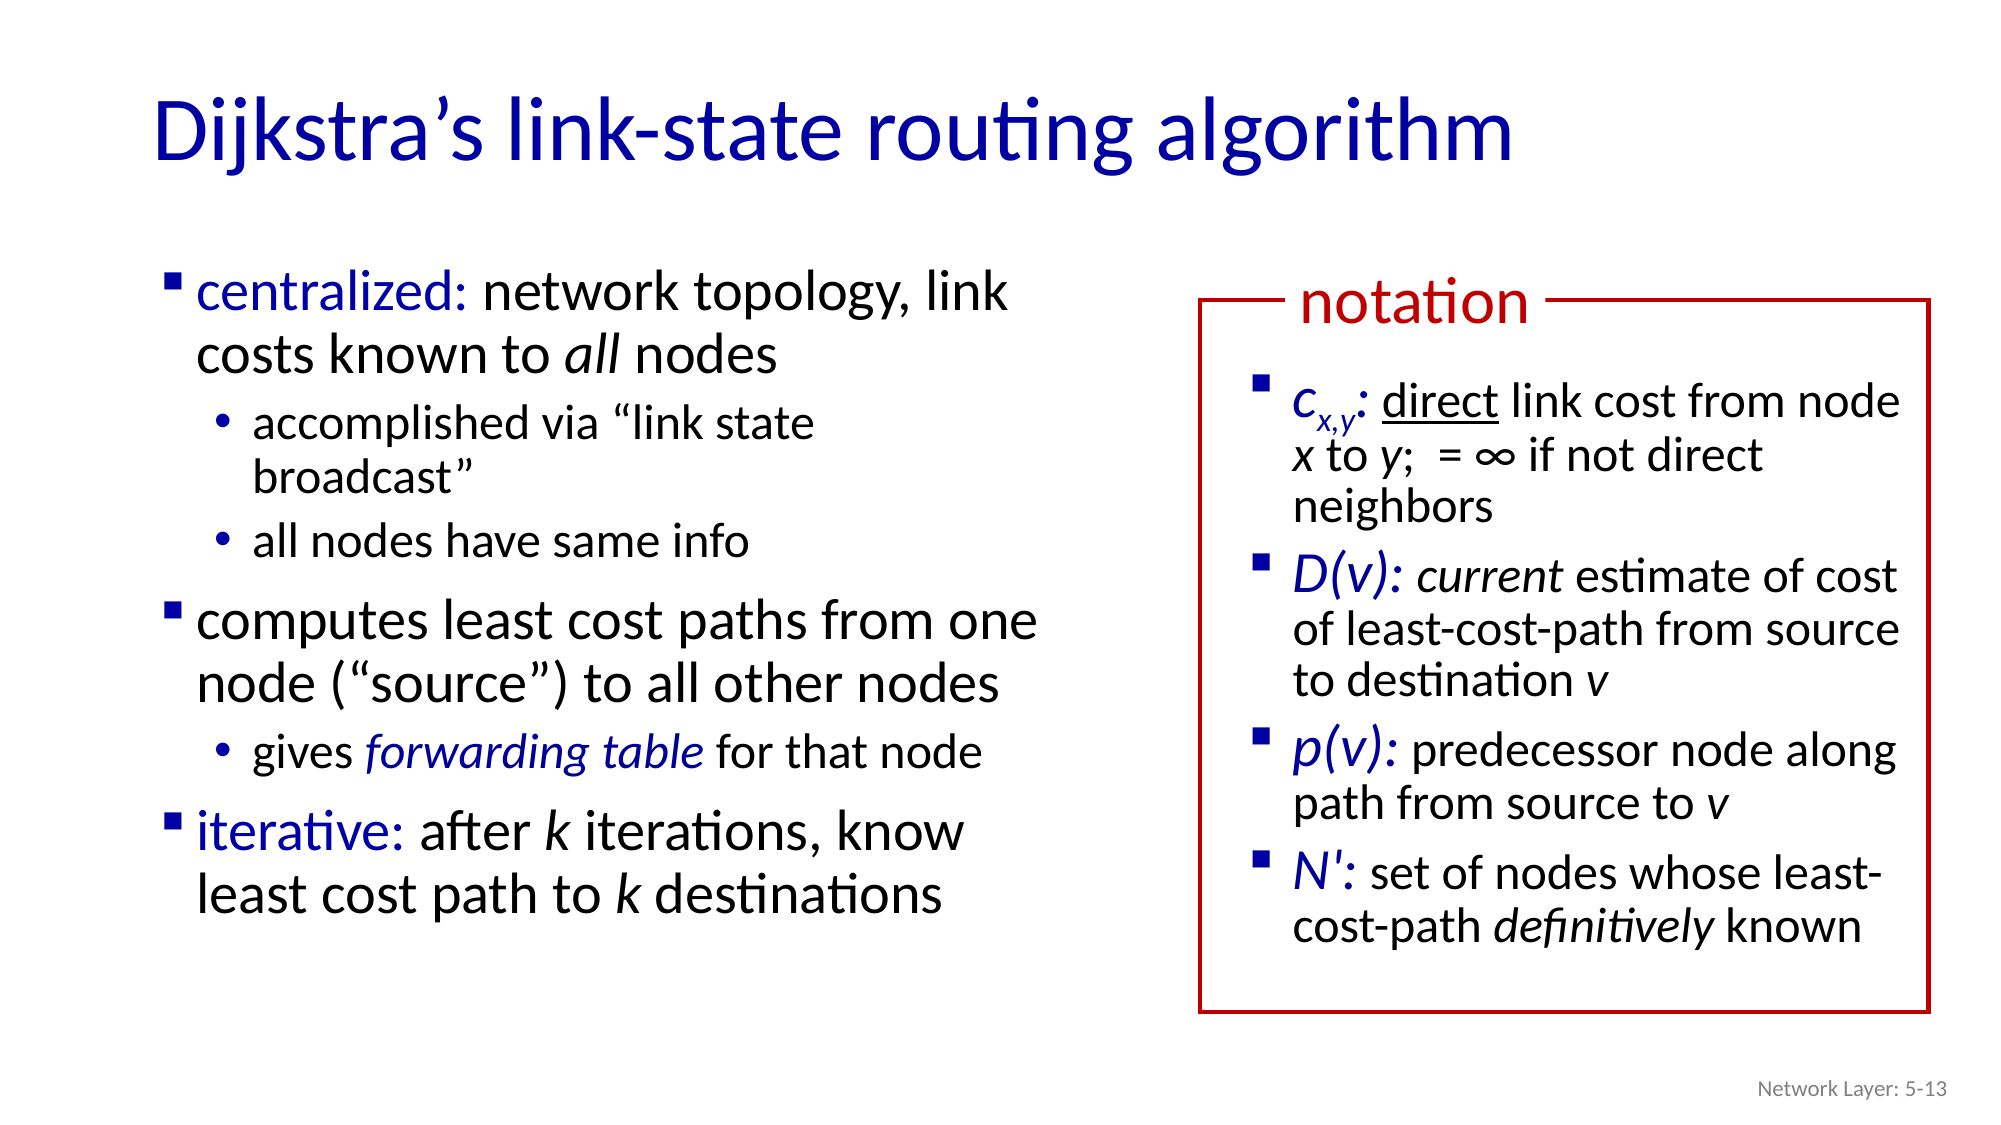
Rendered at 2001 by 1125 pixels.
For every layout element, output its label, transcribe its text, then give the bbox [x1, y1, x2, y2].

text_box centralized: network topology, link costs known to all nodes accomplished via “link state broadcast” all nodes have same info computes least cost paths from one node (“source”) to all other nodes gives forwarding table for that node iterative: after k iterations, know least cost path to k destinations [123, 252, 1060, 1058]
slide_number Network Layer: 5- [1512, 1056, 1963, 1117]
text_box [1199, 249, 1929, 1051]
title Dijkstra’s link-state routing algorithm [137, 57, 1752, 204]
